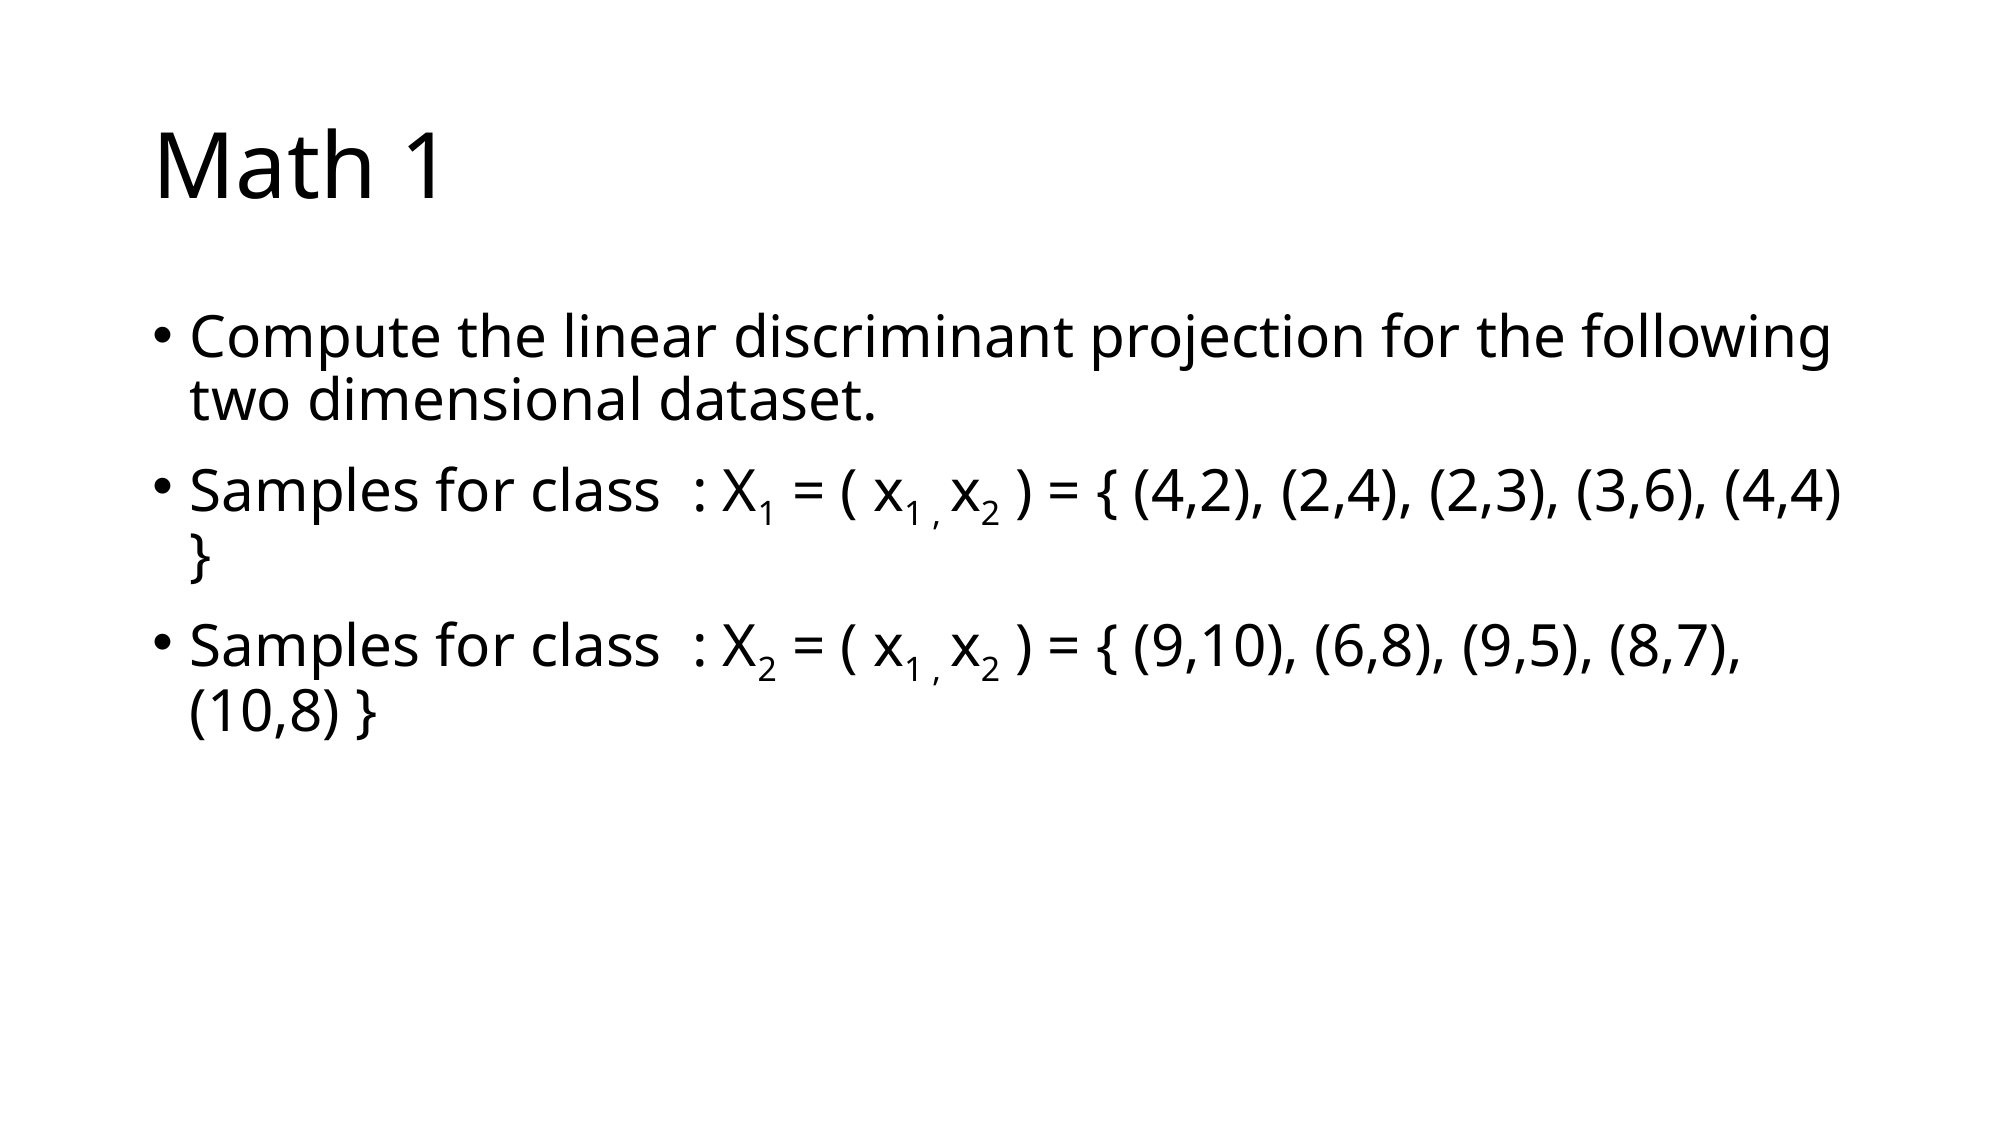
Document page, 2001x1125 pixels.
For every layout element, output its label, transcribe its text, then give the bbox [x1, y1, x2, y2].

title Math 1 [137, 59, 1863, 278]
